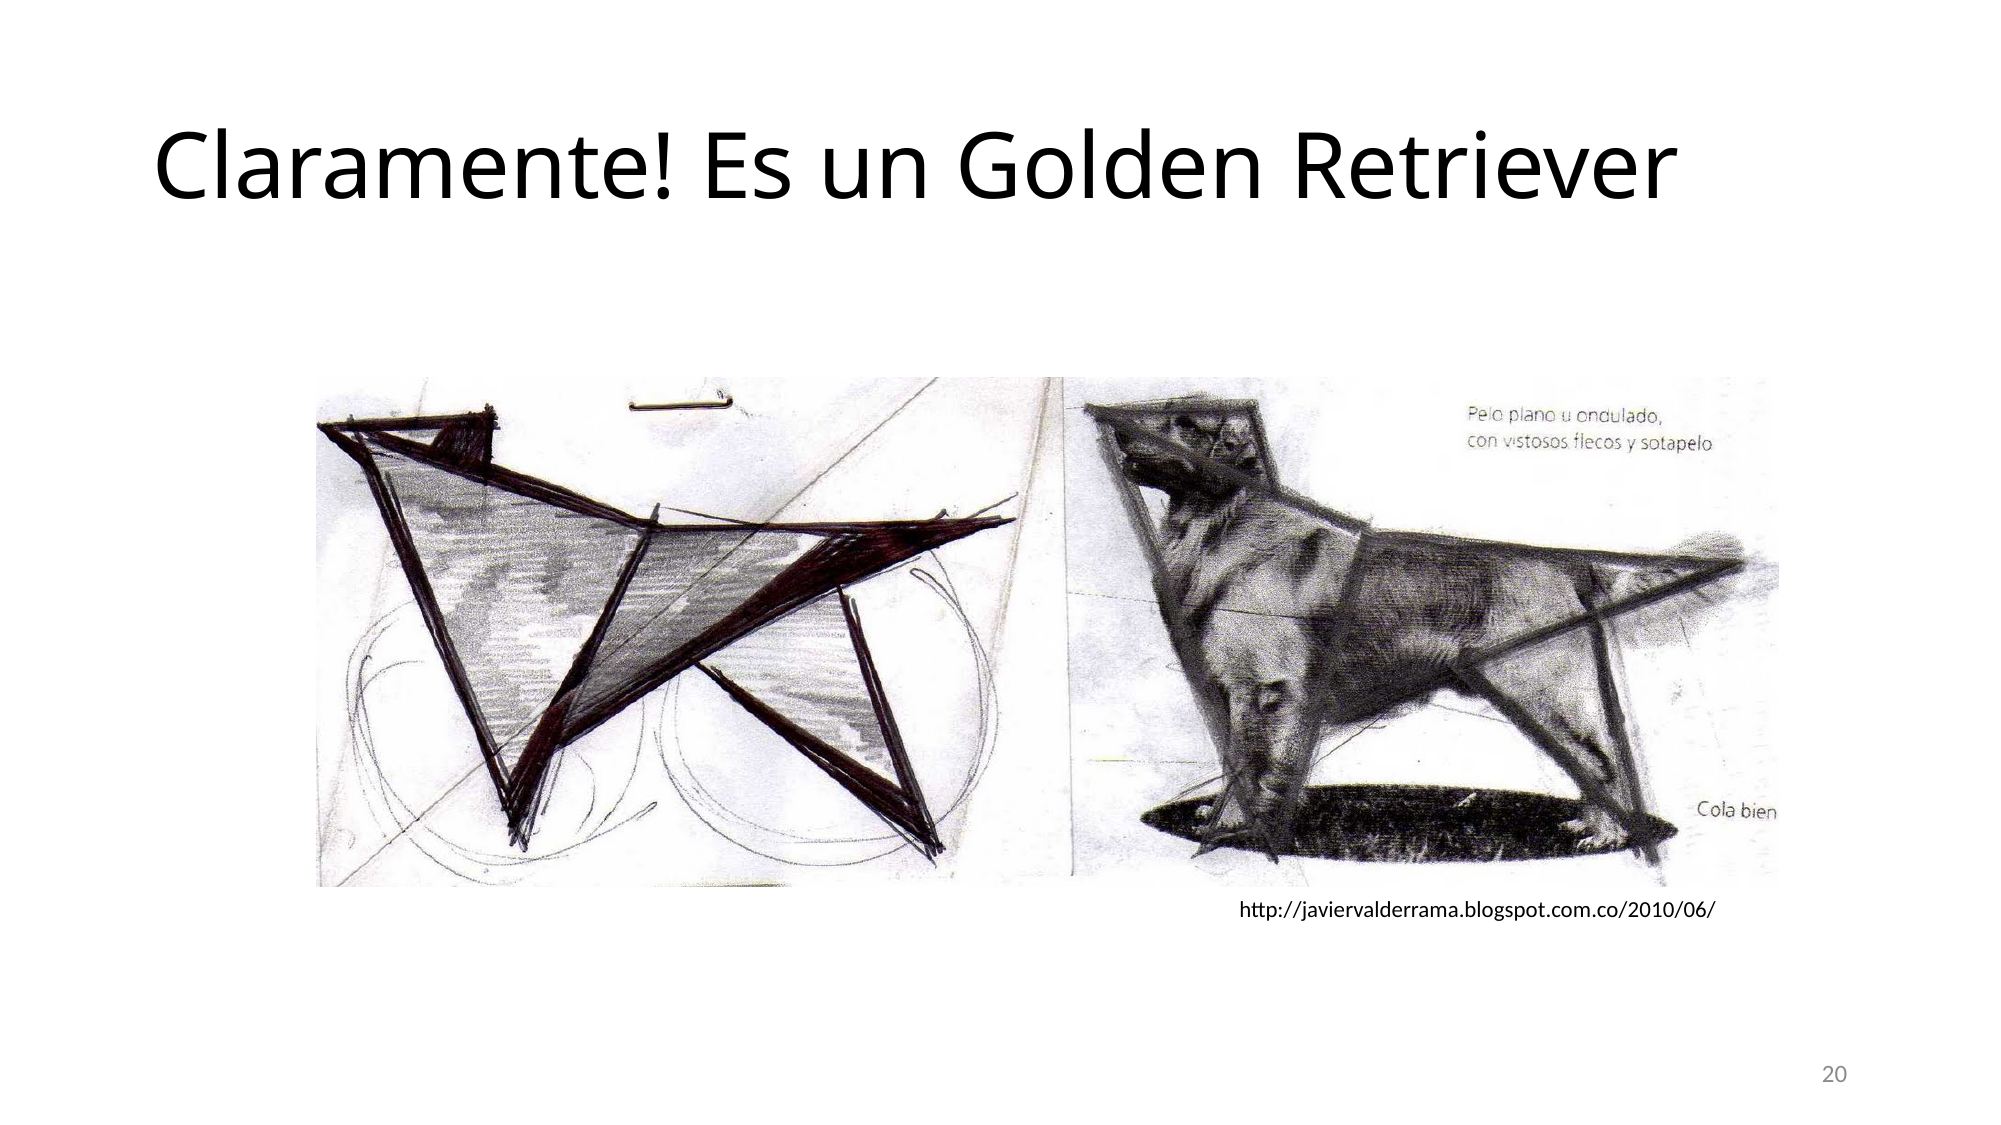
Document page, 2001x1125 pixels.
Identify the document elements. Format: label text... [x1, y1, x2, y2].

picture [316, 377, 1779, 887]
text_box http://javiervalderrama.blogspot.com.co/2010/06/ [1224, 887, 1732, 929]
slide_number 20 [1412, 1042, 1863, 1103]
title Claramente! Es un Golden Retriever [137, 59, 1863, 278]
